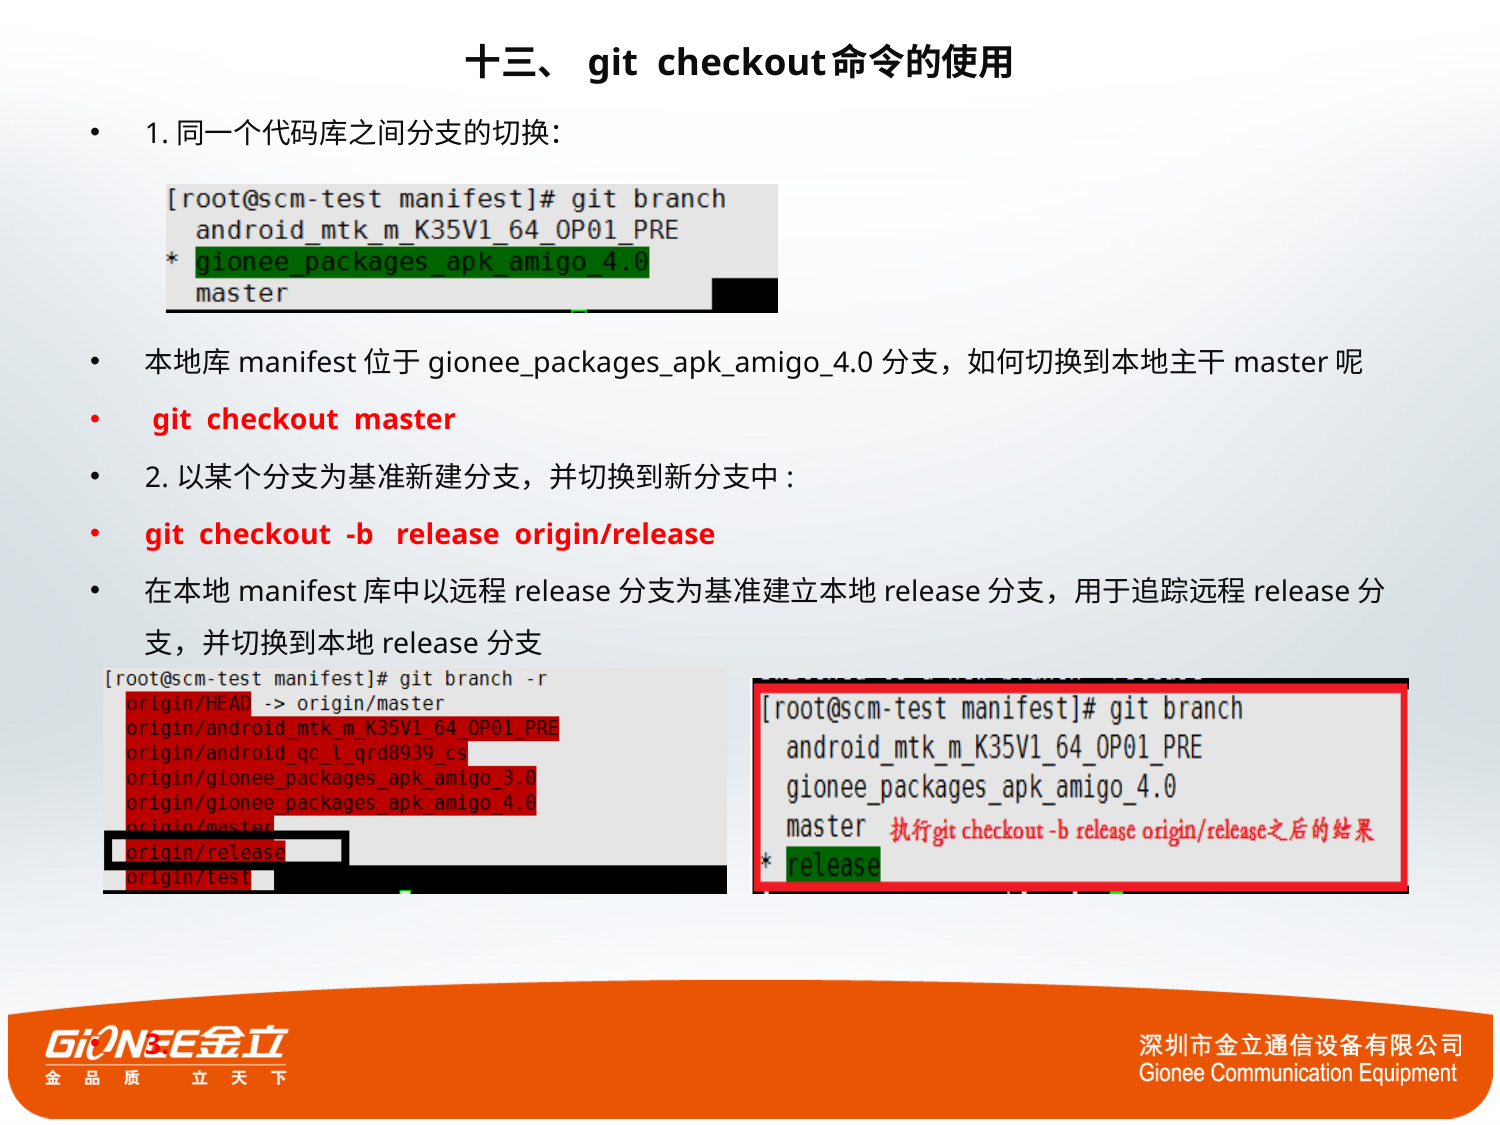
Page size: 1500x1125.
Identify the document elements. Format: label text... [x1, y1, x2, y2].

picture [0, 0, 1500, 1125]
list 1.同一个代码库之间分支的切换： 本地库manifest位于gionee_packages_apk_amigo_4.0分支，如何切换到本地主干master呢 git checkout master 2.以某个分支为基准新建分支，并切换到新分支中: git checkout -b release origin/release 在本地manifest库中以远程release分支为基准建立本地release分支，用于追踪远程release分支，并切换到本地release分支 3. [74, 89, 1426, 1071]
title 十三、 git checkout命令的使用 [64, 30, 1416, 91]
